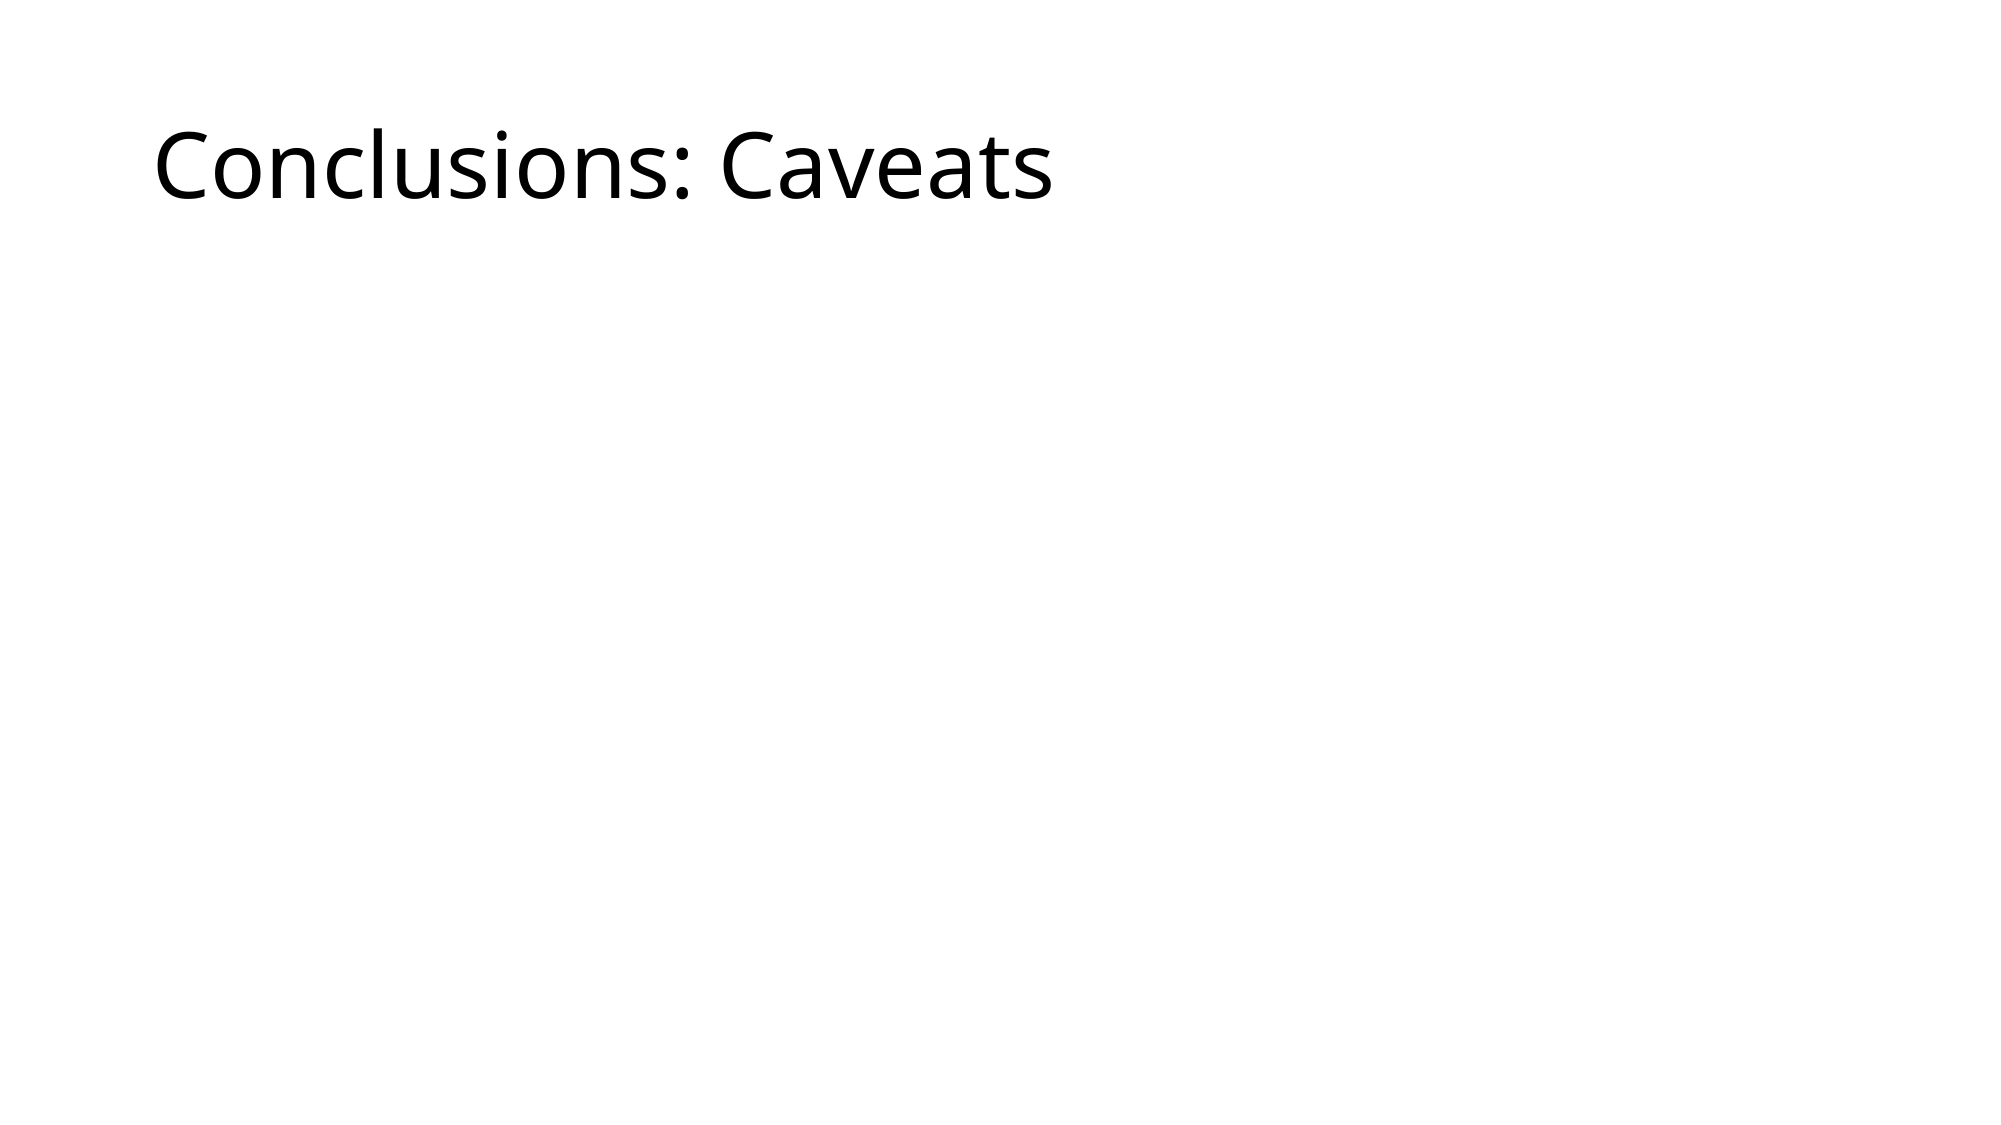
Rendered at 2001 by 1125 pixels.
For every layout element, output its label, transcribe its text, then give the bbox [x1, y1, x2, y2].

title Conclusions: Caveats [137, 59, 1863, 278]
